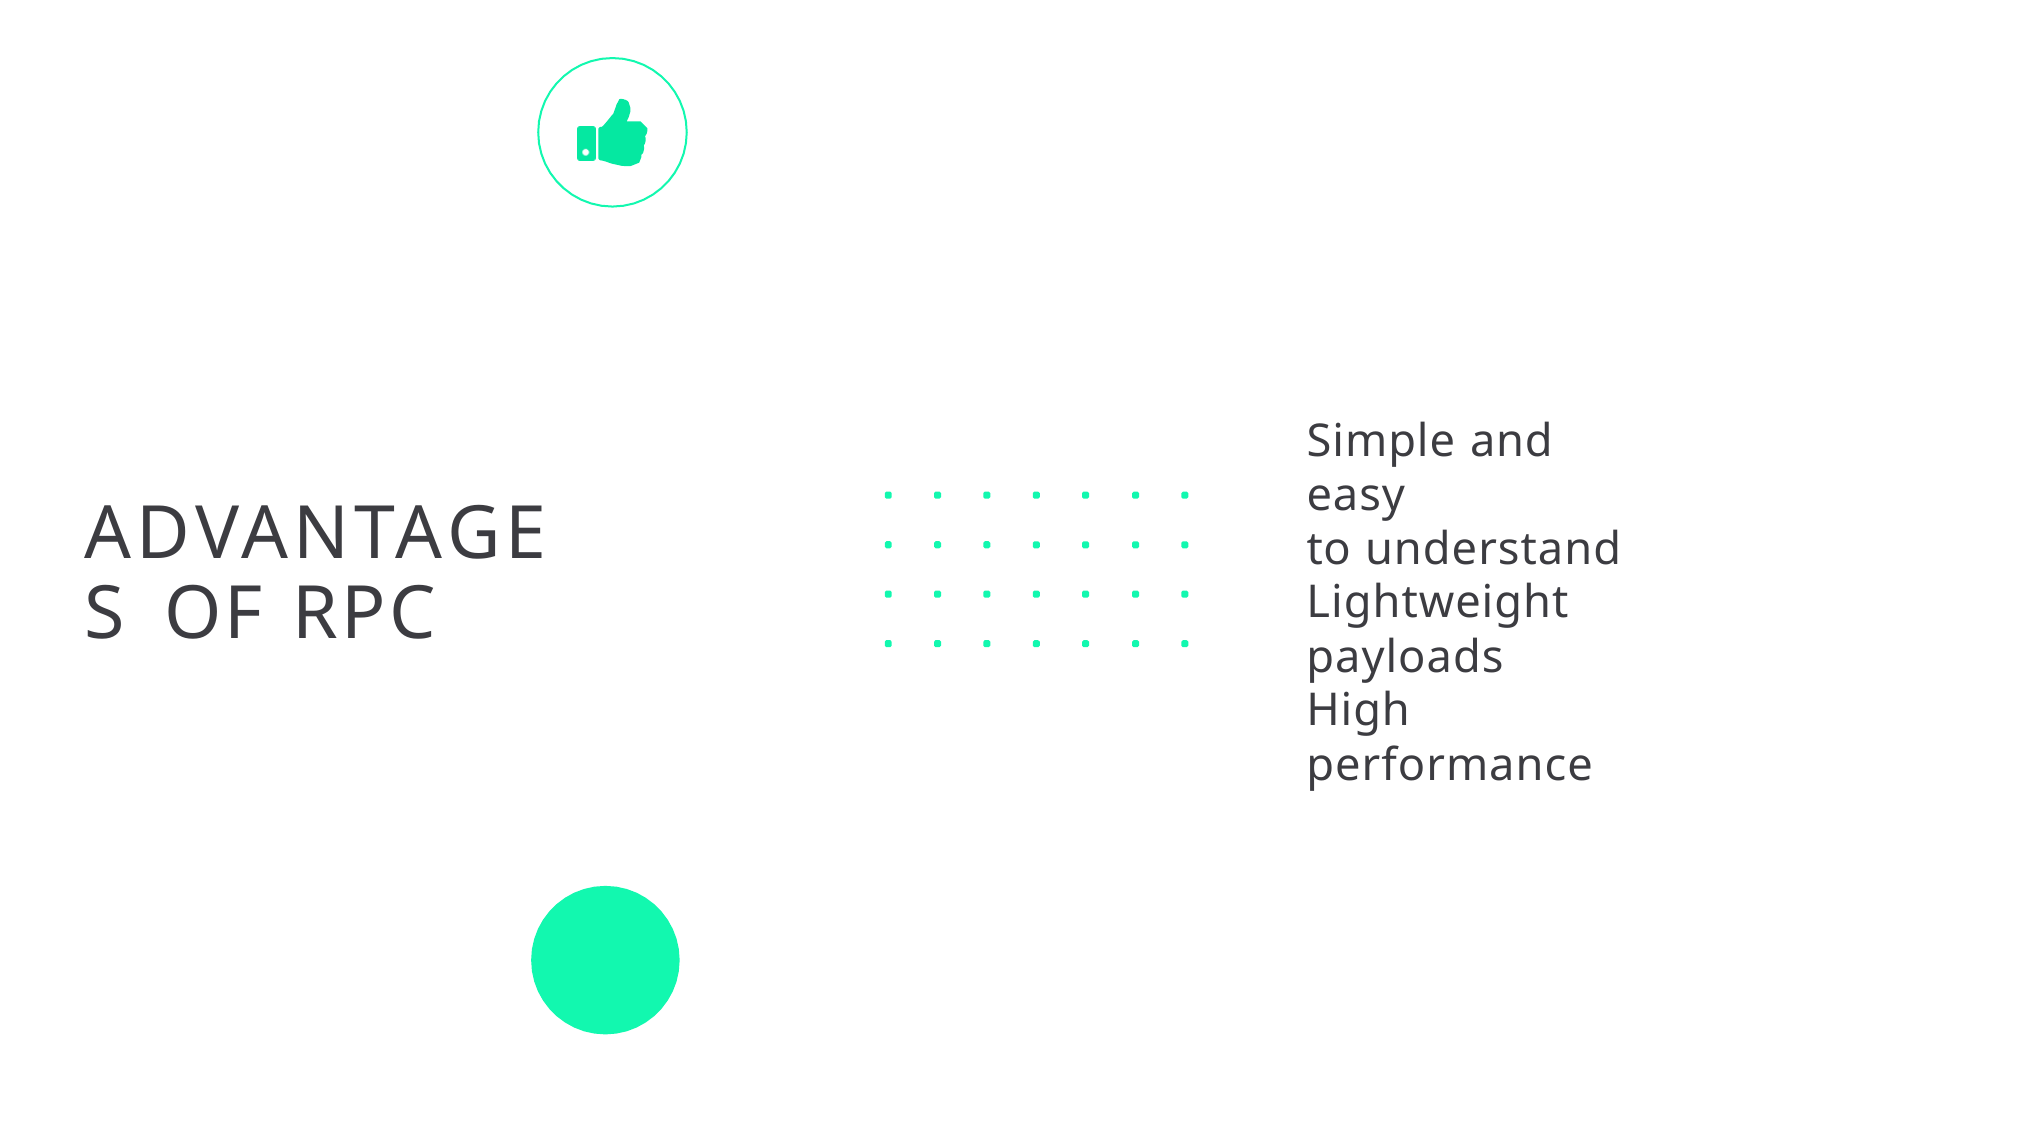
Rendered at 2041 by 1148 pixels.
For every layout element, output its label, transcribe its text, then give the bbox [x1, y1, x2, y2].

text_box [1181, 491, 1189, 499]
text_box [1082, 640, 1090, 648]
text_box [1032, 491, 1040, 499]
text_box [1032, 640, 1040, 648]
text_box [1181, 640, 1189, 648]
text_box [1181, 590, 1189, 598]
text_box [1132, 590, 1140, 598]
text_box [441, 0, 1020, 1148]
text_box High performance [1303, 677, 1686, 790]
text_box ADVANTAGES OF RPC [82, 480, 441, 653]
text_box [1132, 541, 1140, 549]
text_box [1082, 491, 1090, 499]
text_box [1082, 590, 1090, 598]
text_box [1032, 590, 1040, 598]
text_box [1132, 491, 1140, 499]
text_box [1032, 541, 1040, 549]
text_box [1181, 541, 1189, 549]
text_box [1082, 541, 1090, 549]
text_box [1132, 640, 1140, 648]
text_box Lightweight payloads [1303, 570, 1756, 682]
text_box Simple and easy to understand [1303, 408, 1654, 570]
